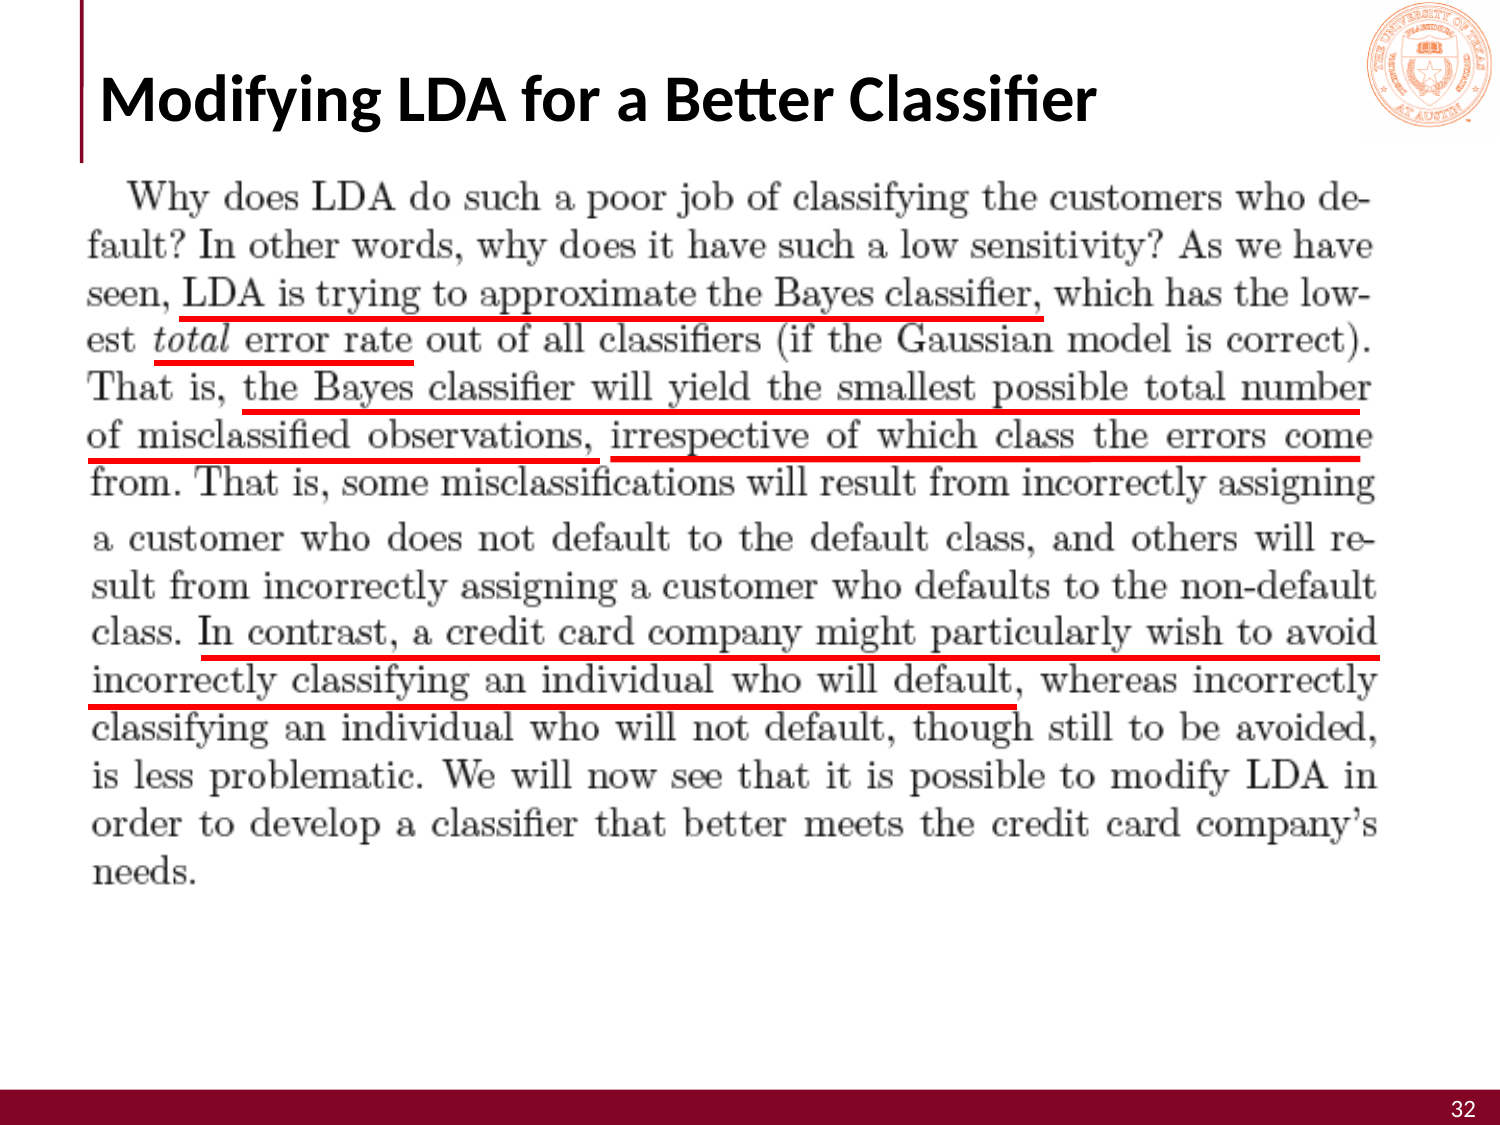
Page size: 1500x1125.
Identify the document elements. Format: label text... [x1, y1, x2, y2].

slide_number 32 [1141, 1077, 1492, 1125]
title Modifying LDA for a Better Classifier [84, 52, 1380, 137]
picture [71, 464, 1387, 511]
picture [1360, 0, 1498, 140]
picture [69, 173, 1381, 460]
picture [73, 517, 1387, 892]
